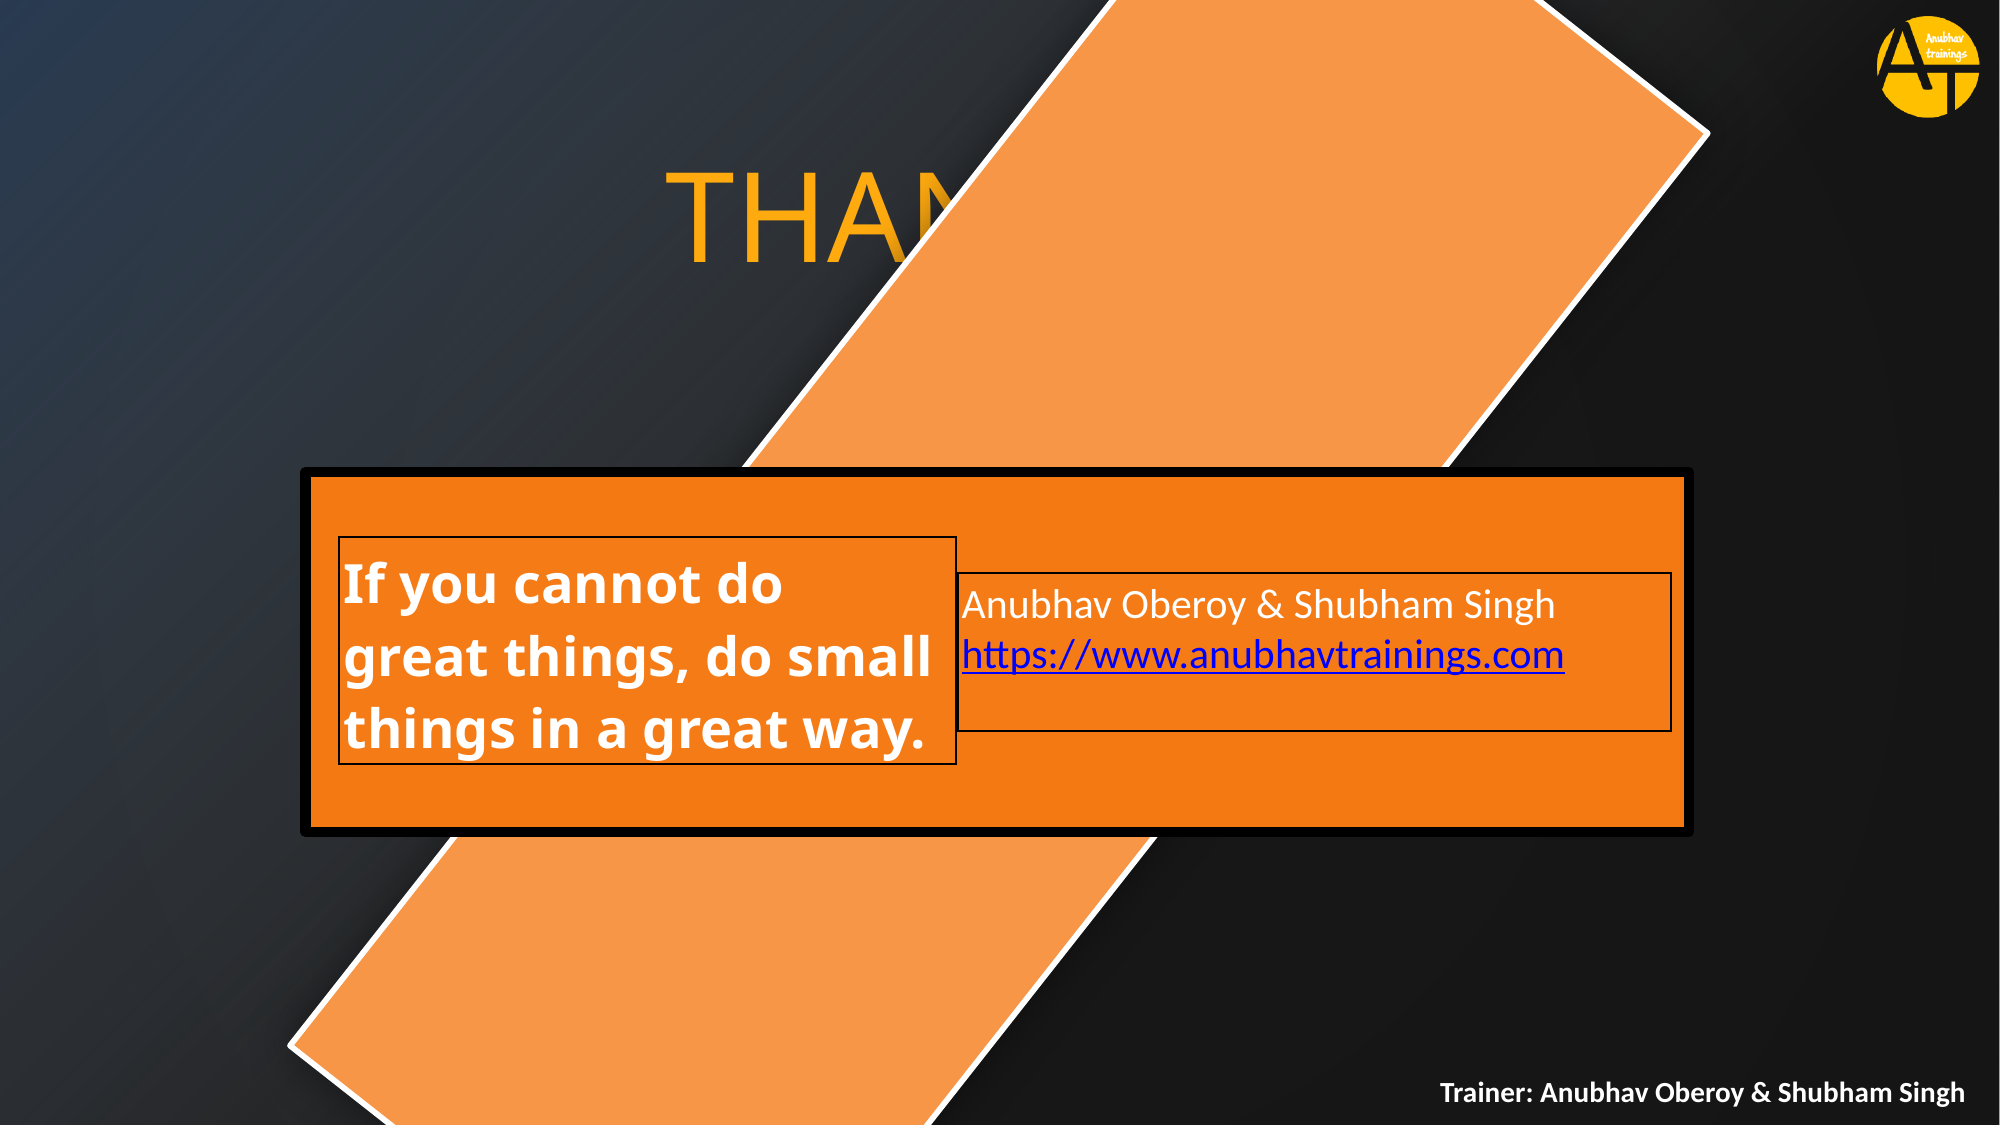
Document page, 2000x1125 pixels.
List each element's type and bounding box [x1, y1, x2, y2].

picture [1866, 9, 1985, 126]
text_box [0, 0, 2000, 1125]
